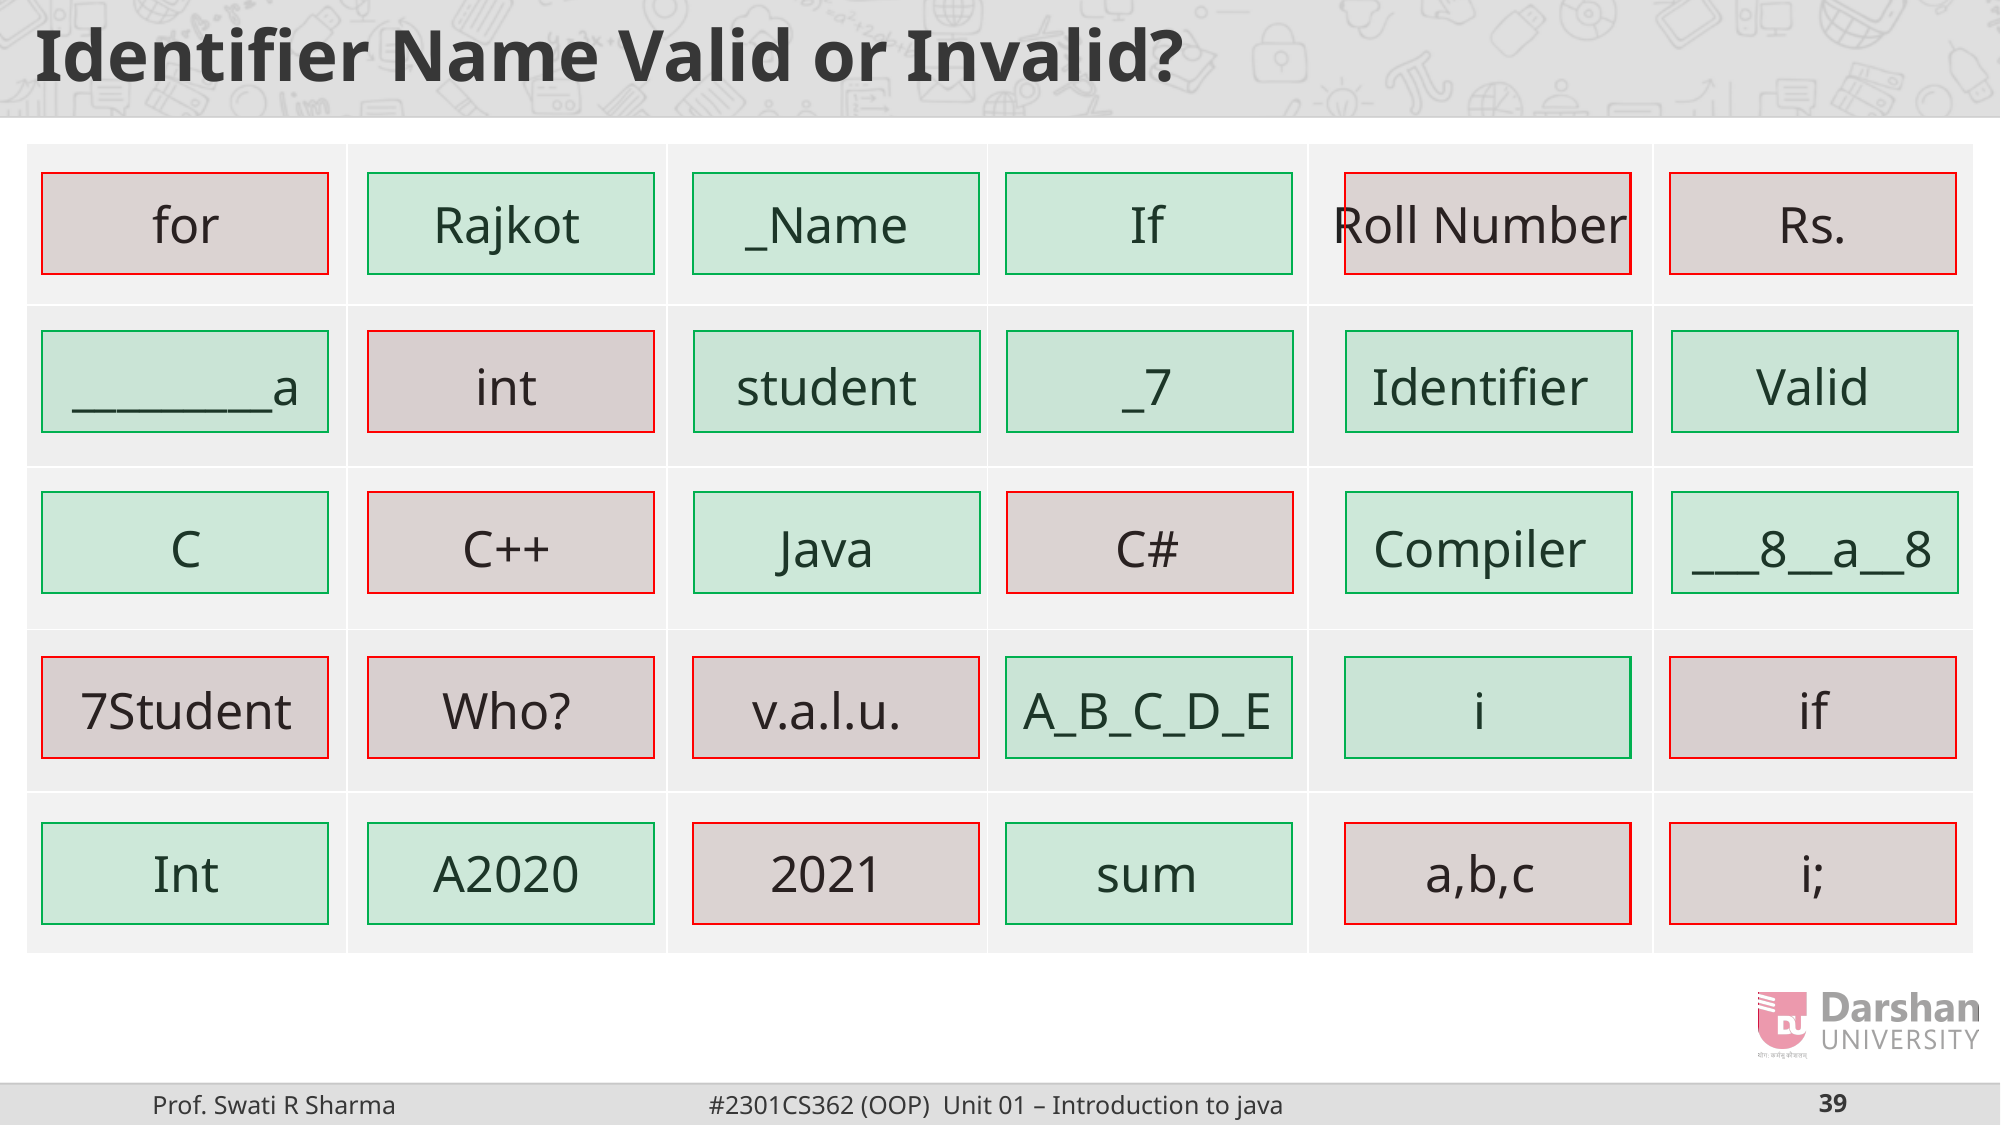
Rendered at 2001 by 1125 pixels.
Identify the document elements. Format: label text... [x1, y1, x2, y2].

table_header Roll Number [1309, 144, 1652, 304]
text_box [367, 656, 655, 759]
text_box [367, 330, 655, 433]
table_cell C++ [348, 468, 666, 629]
text_box [1671, 491, 1959, 594]
table_cell student [668, 306, 987, 466]
table_cell A_B_C_D_E [988, 630, 1307, 791]
table_cell Int [27, 793, 346, 953]
table_header Rs. [1654, 144, 1973, 304]
text_box [1344, 172, 1632, 275]
table_cell Who? [348, 630, 666, 791]
text_box [1345, 330, 1633, 433]
text_box [693, 330, 981, 433]
table_cell C [27, 468, 346, 629]
text_box [1669, 172, 1957, 275]
text_box [367, 822, 655, 925]
text_box [692, 822, 980, 925]
table_cell v.a.l.u. [668, 630, 987, 791]
table_header _Name [668, 144, 987, 304]
text_box [1005, 656, 1293, 759]
table_cell sum [988, 793, 1307, 953]
table_cell Identifier [1309, 306, 1652, 466]
table_cell ___8__a__8 [1654, 468, 1973, 629]
table_cell if [1654, 630, 1973, 791]
text_box [367, 172, 655, 275]
table_cell a < b [1758, 992, 1979, 1059]
text_box [692, 656, 980, 759]
text_box [692, 172, 980, 275]
table_cell int [348, 306, 666, 466]
text_box [1669, 822, 1957, 925]
text_box [41, 656, 329, 759]
table_cell Compiler [1309, 468, 1652, 629]
text_box [1345, 491, 1633, 594]
text_box [1006, 491, 1294, 594]
table_cell A2020 [348, 793, 666, 953]
text_box [41, 330, 329, 433]
table_cell 2021 [668, 793, 987, 953]
table_cell i [1309, 630, 1652, 791]
text_box [693, 491, 981, 594]
text_box [1344, 656, 1632, 759]
text_box [41, 491, 329, 594]
text_box [1005, 822, 1293, 925]
text_box [1006, 330, 1294, 433]
table_cell _7 [988, 306, 1307, 466]
table_cell C# [988, 468, 1307, 629]
text_box [41, 822, 329, 925]
text_box [1671, 330, 1959, 433]
table_header If [988, 144, 1307, 304]
table_cell Java [668, 468, 987, 629]
table_cell i; [1654, 793, 1973, 953]
title Identifier Name Valid or Invalid? [0, 0, 2000, 117]
table_header for [27, 144, 346, 304]
text_box [41, 172, 329, 275]
table_header Rajkot [348, 144, 666, 304]
table_cell _________a [27, 306, 346, 466]
text_box [1344, 822, 1632, 925]
table_cell 7Student [27, 630, 346, 791]
table_cell Valid [1654, 306, 1973, 466]
text_box [1669, 656, 1957, 759]
text_box [1005, 172, 1293, 275]
text_box [367, 491, 655, 594]
table_cell a,b,c [1309, 793, 1652, 953]
